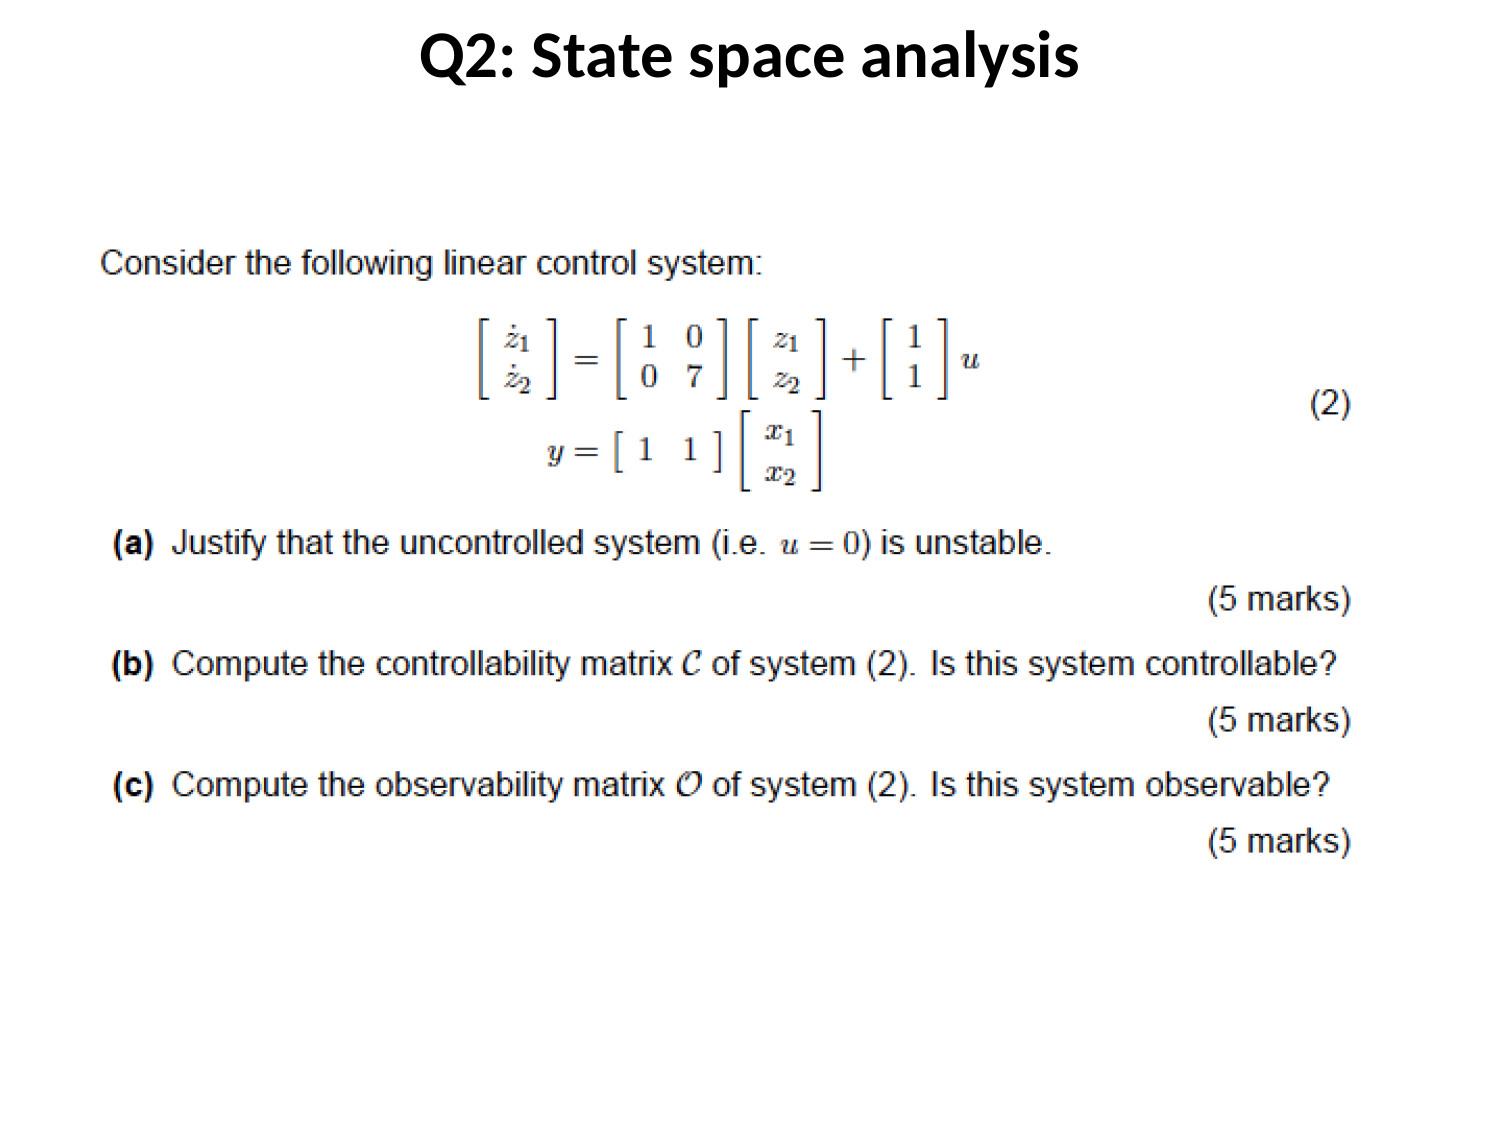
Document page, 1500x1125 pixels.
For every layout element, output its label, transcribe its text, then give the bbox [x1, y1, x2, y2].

text_box Q2: State space analysis [74, 1, 1425, 100]
picture [93, 237, 1407, 886]
